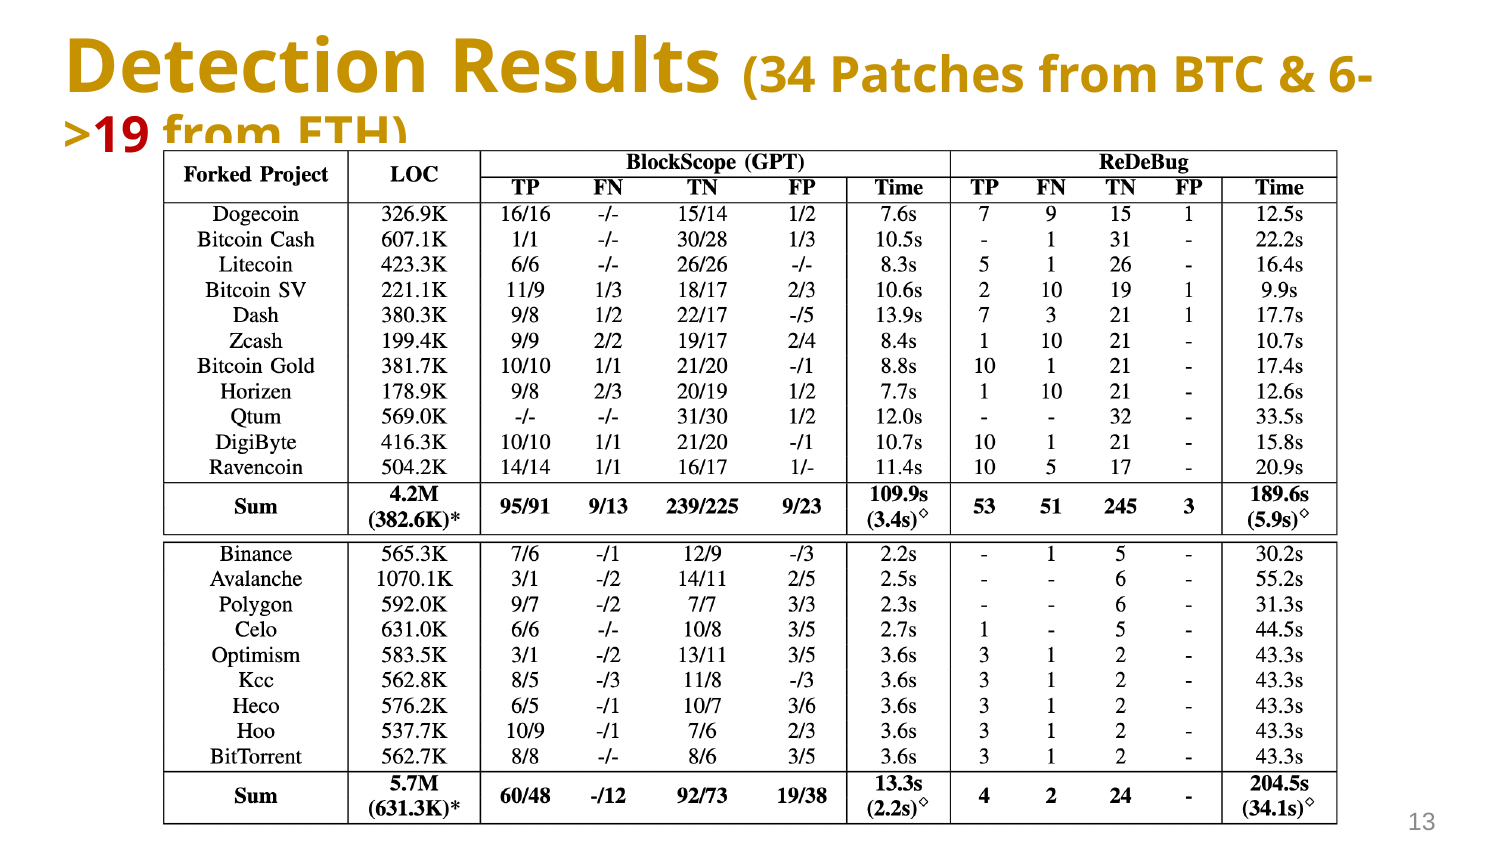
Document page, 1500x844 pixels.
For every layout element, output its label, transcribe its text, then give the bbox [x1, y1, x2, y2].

picture [158, 143, 1342, 830]
title Detection Results (34 Patches from BTC & 6->19 from ETH) [49, 14, 1451, 178]
slide_number 13 [1113, 798, 1451, 844]
